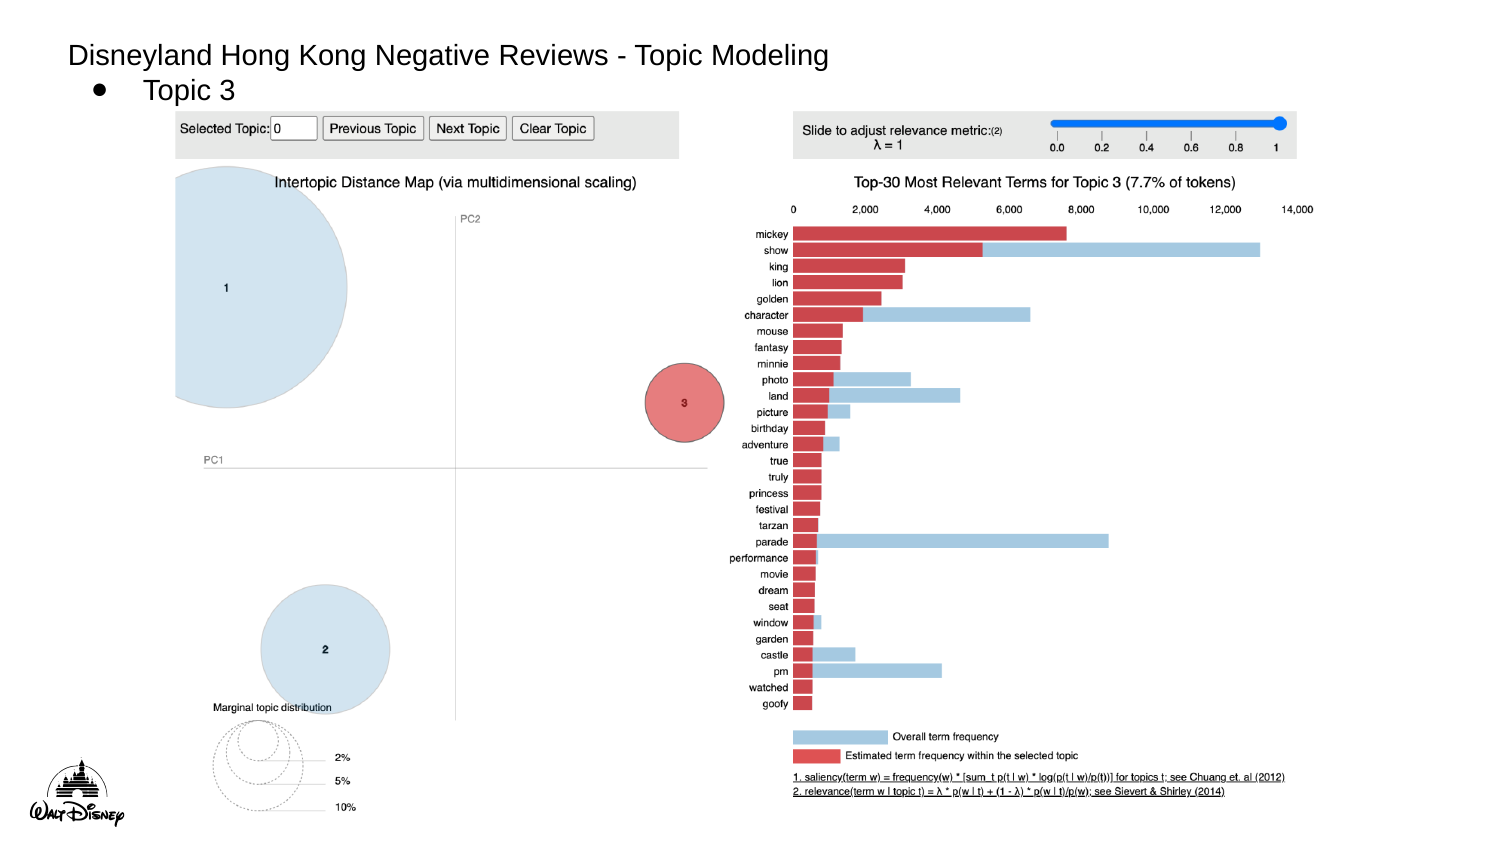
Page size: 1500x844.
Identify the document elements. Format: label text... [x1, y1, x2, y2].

picture [173, 109, 1327, 832]
picture [17, 752, 137, 832]
text_box Disneyland Hong Kong Negative Reviews - Topic Modeling Topic 3 [52, 21, 1062, 122]
